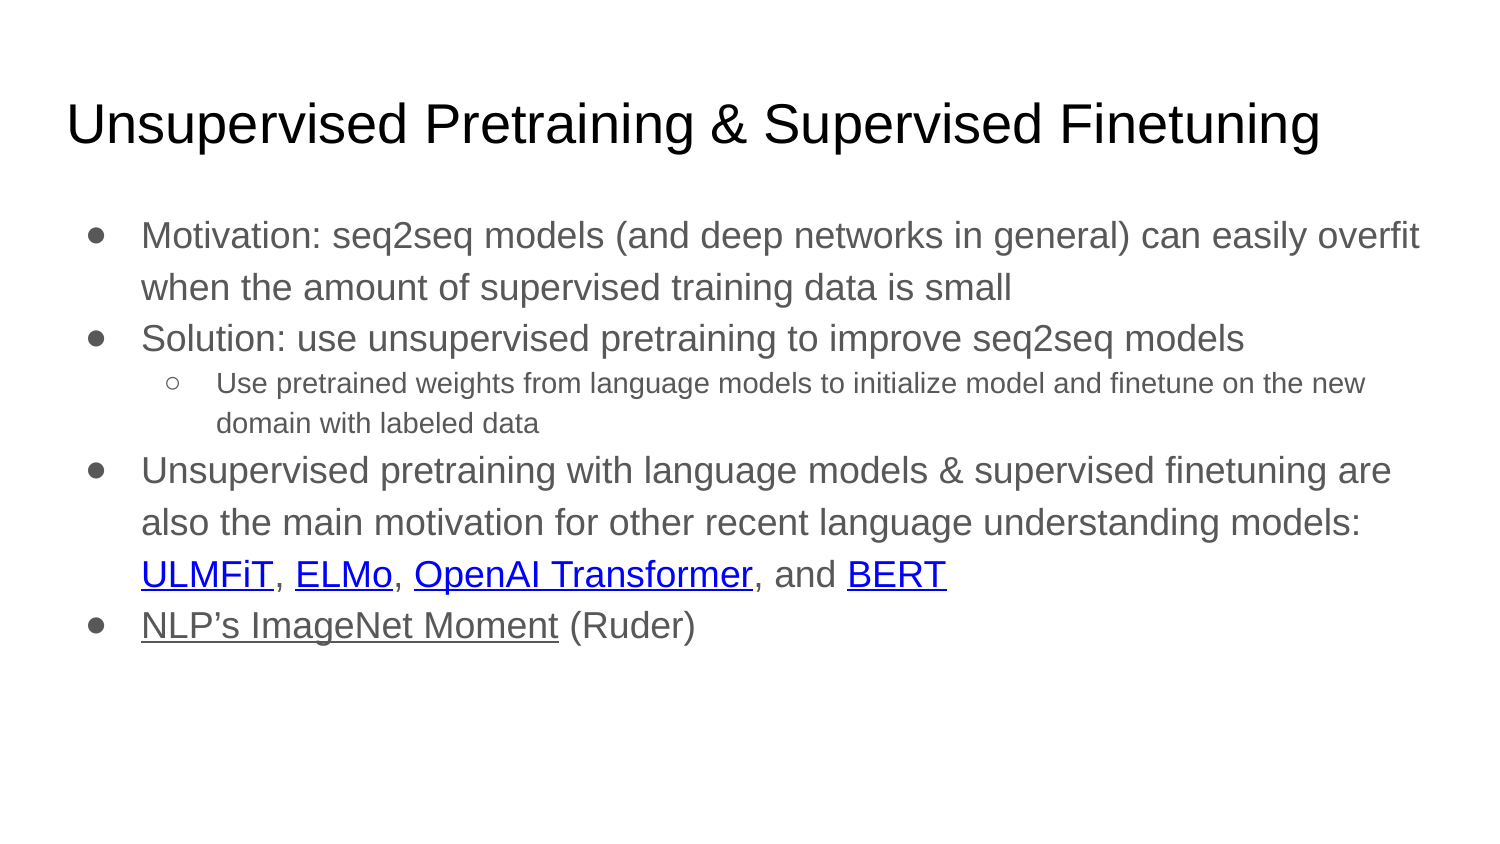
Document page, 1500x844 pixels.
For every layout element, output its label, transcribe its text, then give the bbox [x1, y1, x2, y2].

title Unsupervised Pretraining & Supervised Finetuning [50, 72, 1450, 168]
list Motivation: seq2seq models (and deep networks in general) can easily overfit when the amount of supervised training data is small Solution: use unsupervised pretraining to improve seq2seq models Use pretrained weights from language models to initialize model and finetune on the new domain with labeled data Unsupervised pretraining with language models & supervised finetuning are also the main motivation for other recent language understanding models: ULMFiT, ELMo, OpenAI Transformer, and BERT NLP’s ImageNet Moment (Ruder) [50, 188, 1450, 750]
